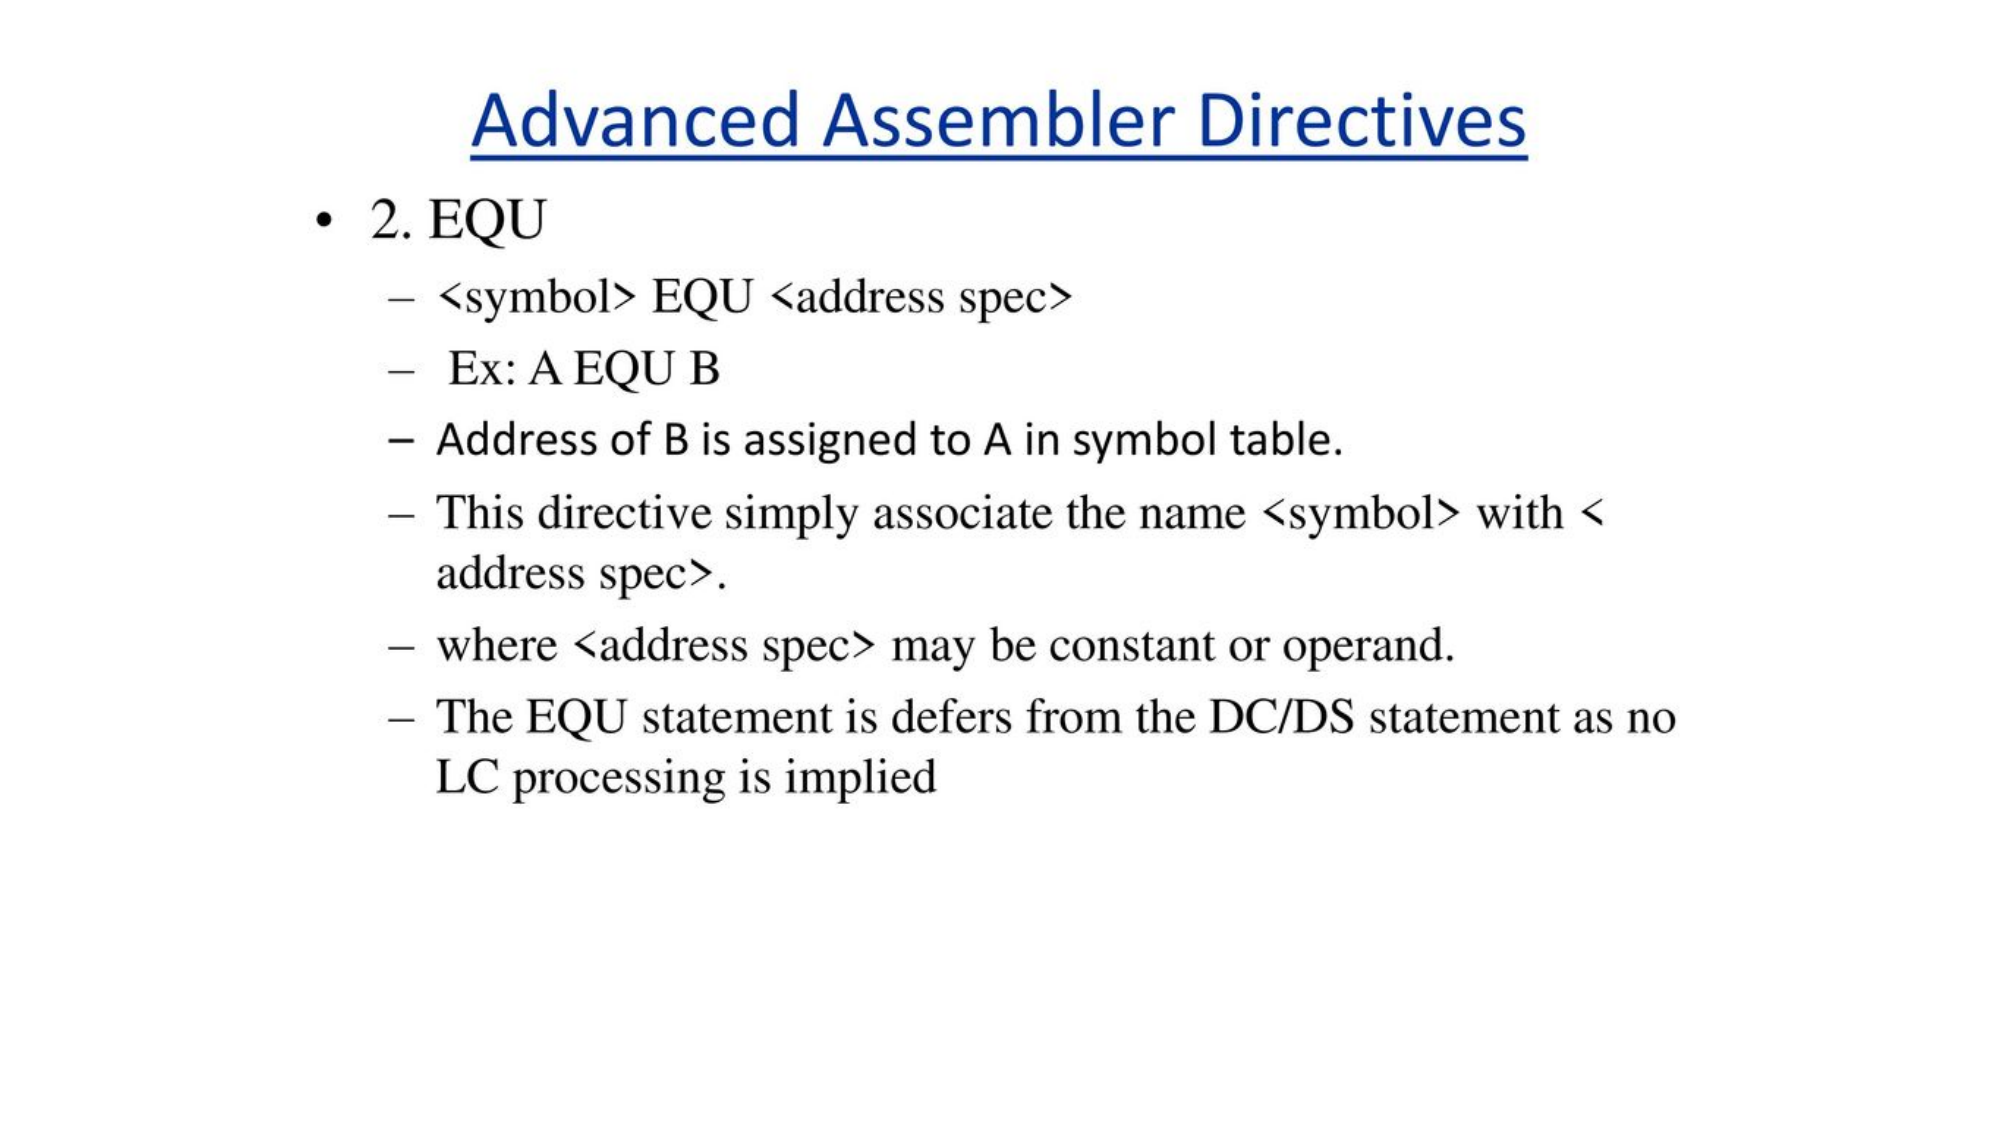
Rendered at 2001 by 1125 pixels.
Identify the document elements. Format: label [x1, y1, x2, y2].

picture [249, 0, 1750, 1125]
